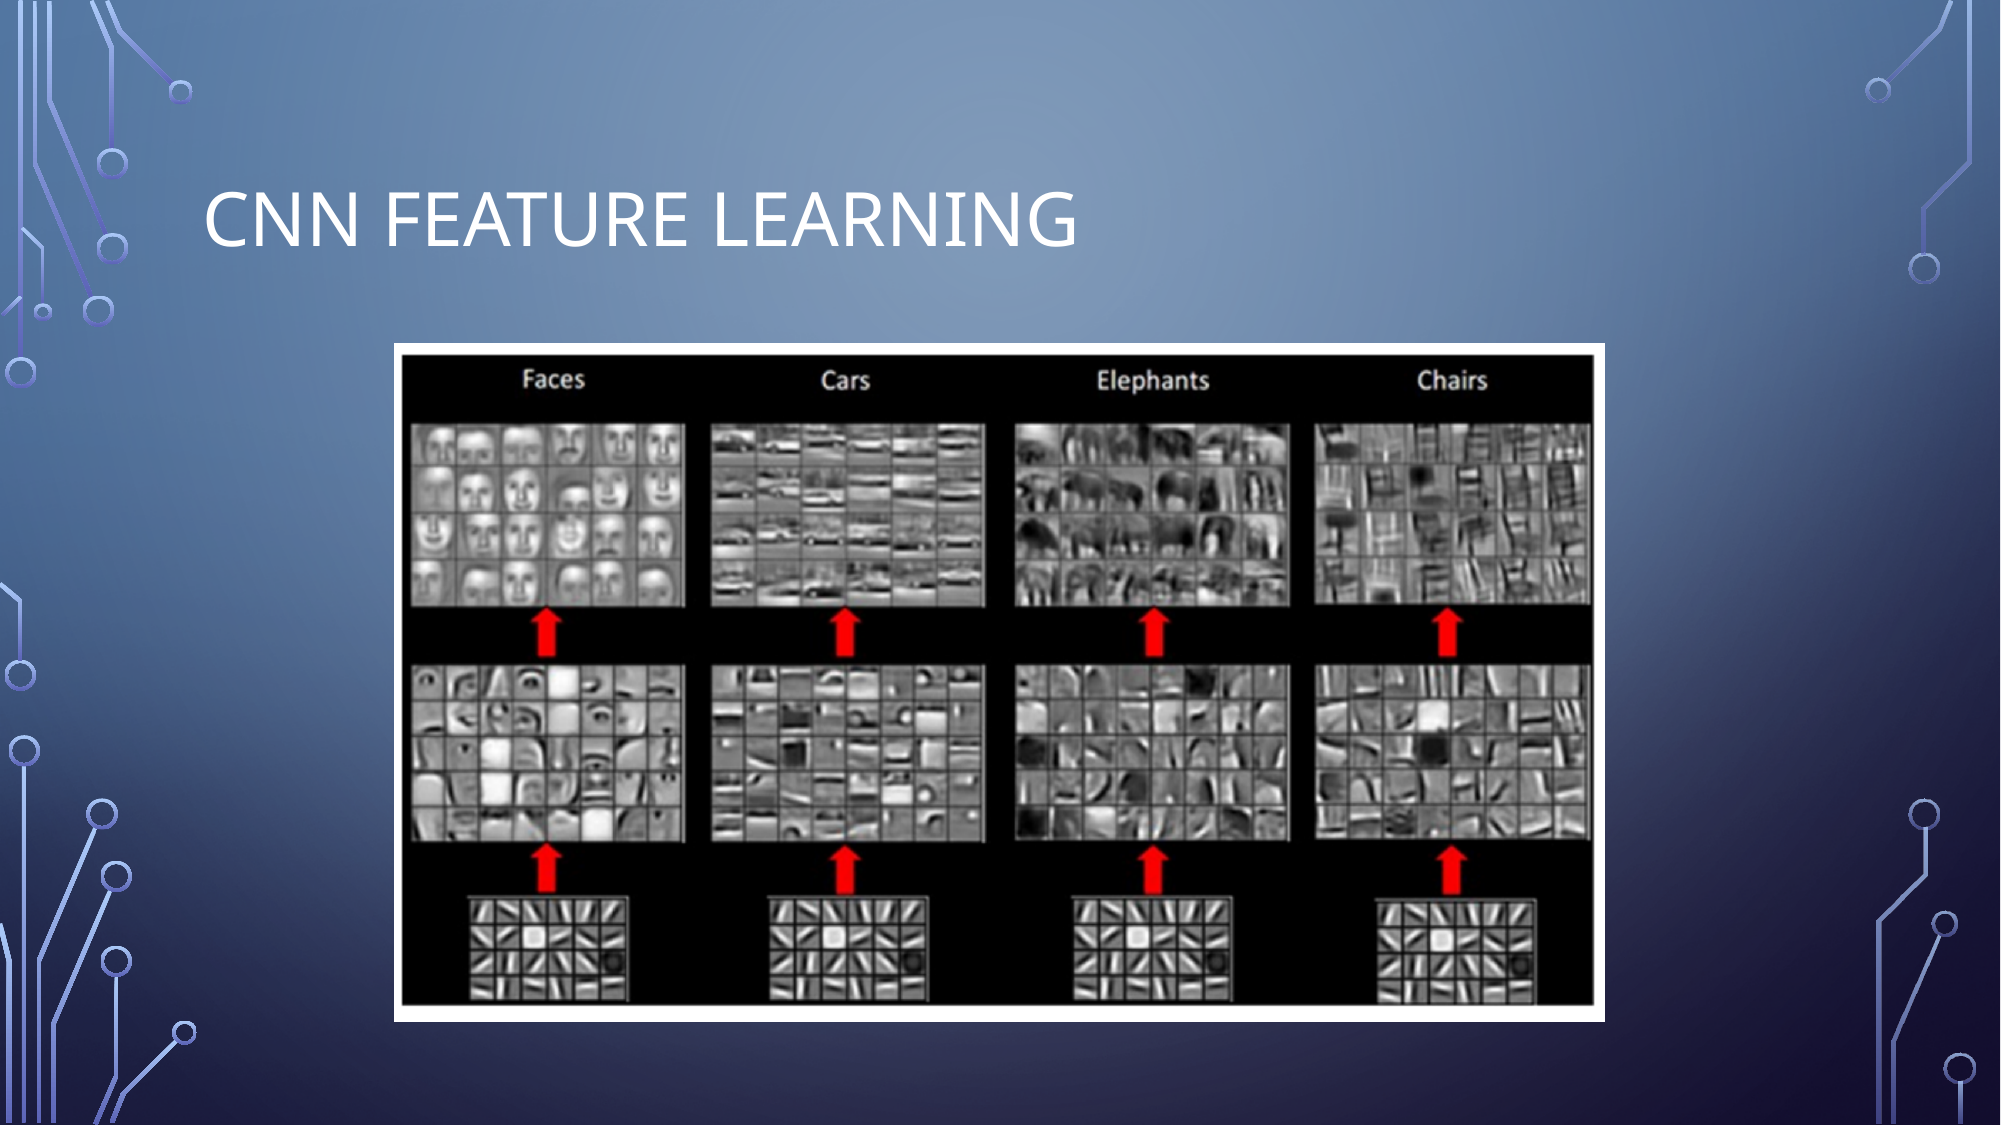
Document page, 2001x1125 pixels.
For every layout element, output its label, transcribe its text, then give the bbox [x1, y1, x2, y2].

title CNN Feature Learning [187, 101, 1813, 344]
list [394, 343, 1605, 1023]
